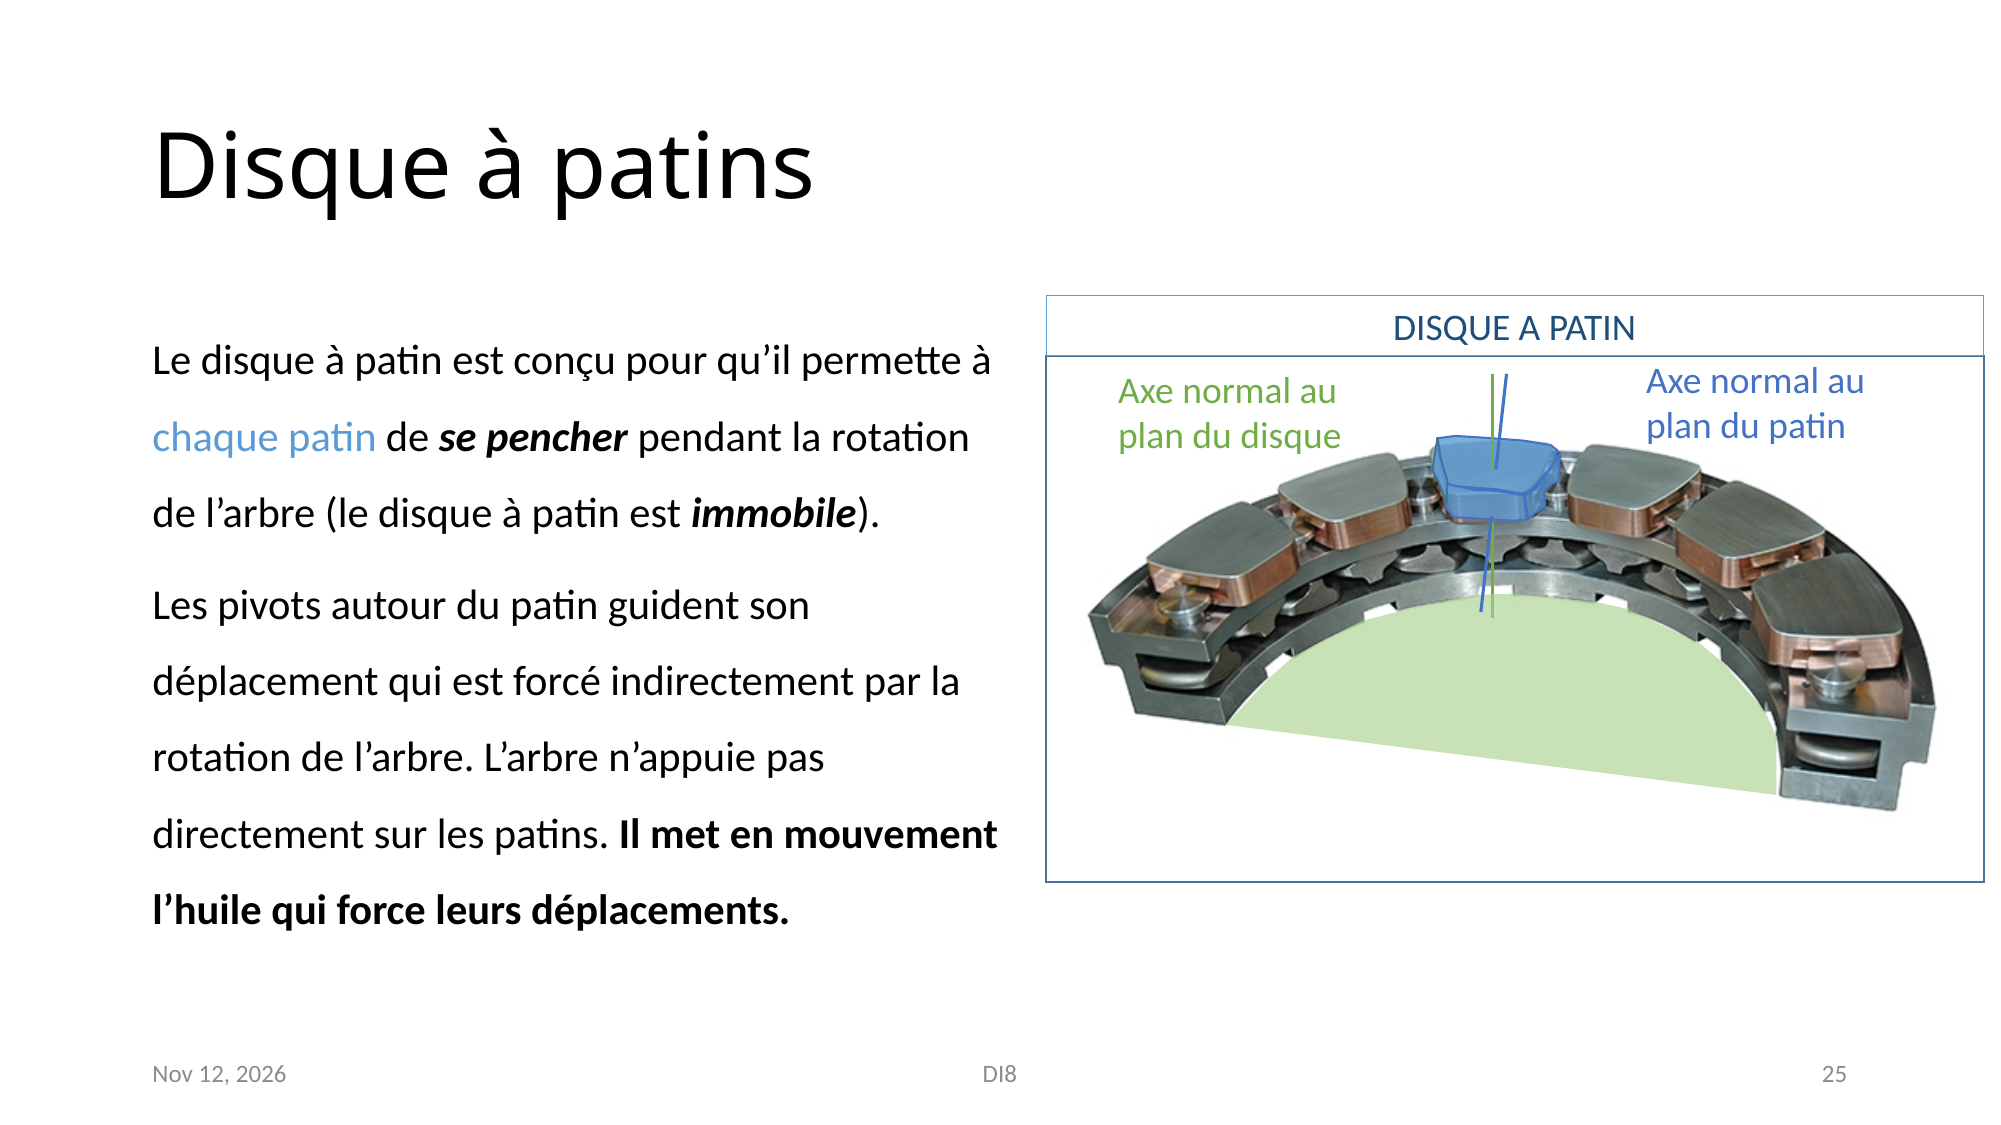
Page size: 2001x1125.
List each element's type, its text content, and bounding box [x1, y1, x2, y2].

text_box Axe normal au plan du patin [1631, 348, 1911, 411]
text_box DISQUE A PATIN [1046, 295, 1984, 356]
picture [1493, 411, 1501, 437]
slide_number Nov-18 [137, 1042, 588, 1103]
text_box Axe normal au plan du disque [1103, 358, 1383, 411]
title Disque à patins [137, 59, 1863, 278]
text_box [1045, 355, 1985, 883]
list Le disque à patin est conçu pour qu’il permette à chaque patin de se pencher pendant la rotation de l’arbre (le disque à patin est immobile). Les pivots autour du patin guident son déplacement qui est forcé indirectement par la rotation de l’arbre. L’arbre n’appuie pas directement sur les patins. Il met en mouvement l’huile qui force leurs déplacements. [137, 299, 1015, 1068]
footer DI8 [662, 1042, 1338, 1103]
slide_number 25 [1412, 1042, 1863, 1103]
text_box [1431, 437, 1559, 522]
picture [1046, 411, 1984, 833]
